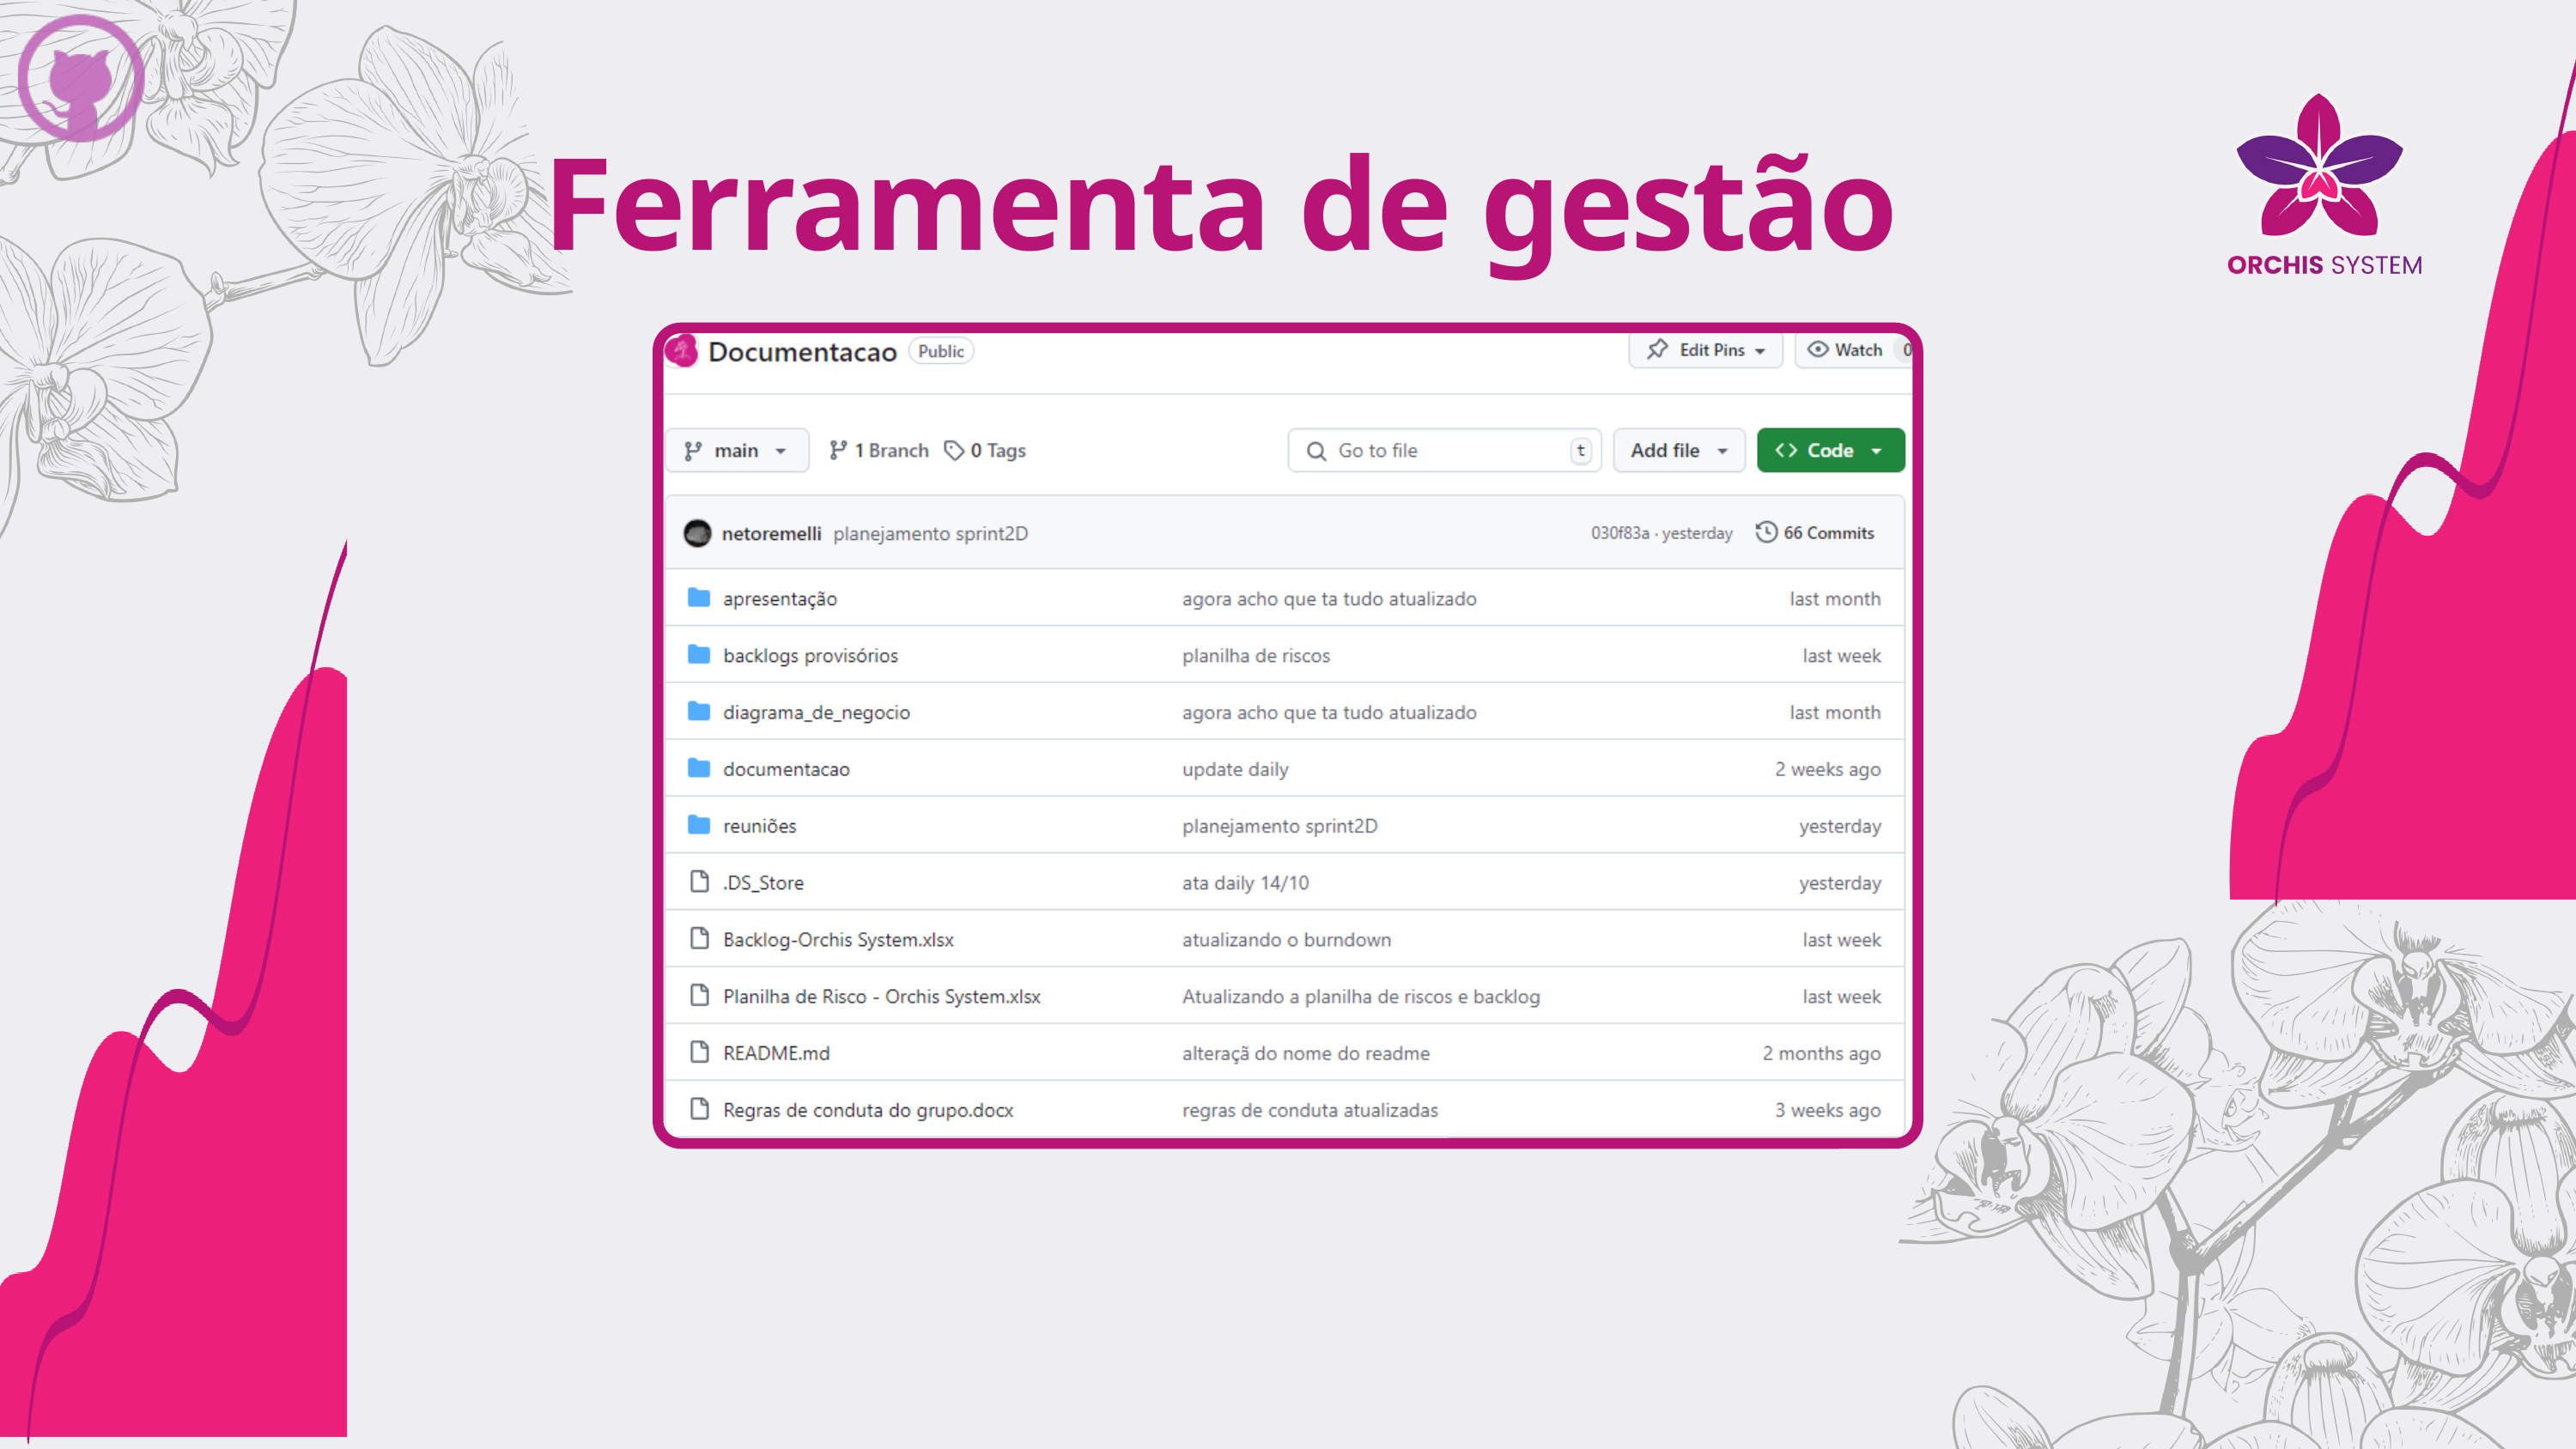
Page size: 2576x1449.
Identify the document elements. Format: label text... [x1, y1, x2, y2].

text_box [1812, 791, 2576, 1449]
text_box [17, 12, 145, 145]
text_box [658, 327, 1918, 1144]
text_box [2228, 0, 2576, 912]
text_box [2225, 94, 2423, 278]
text_box Ferramenta de gestão [543, 177, 2160, 276]
text_box [0, 0, 631, 579]
text_box [0, 537, 348, 1449]
